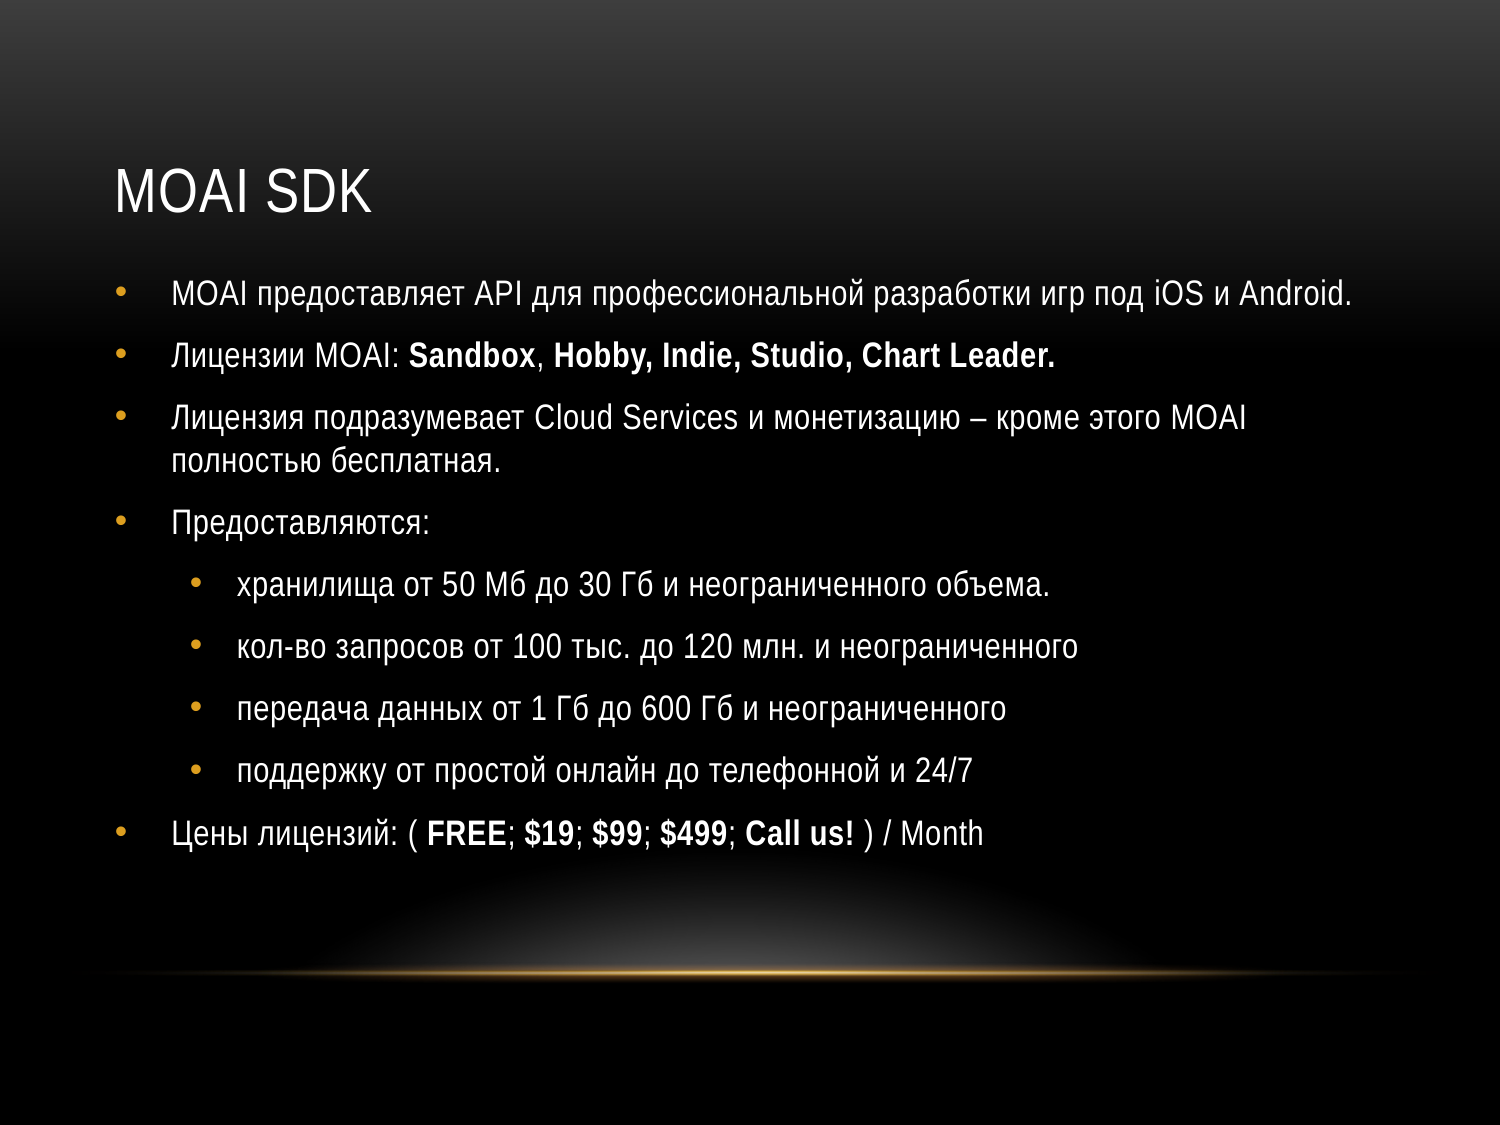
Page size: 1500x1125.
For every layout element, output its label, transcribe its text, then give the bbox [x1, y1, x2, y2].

picture [0, 0, 1500, 1125]
title MOAI SDK [99, 45, 1400, 233]
list MOAI предоставляет API для профессиональной разработки игр под iOS и Android. Лицензии MOAI: Sandbox, Hobby, Indie, Studio, Chart Leader. Лицензия подразумевает Cloud Services и монетизацию – кроме этого MOAI полностью бесплатная. Предоставляются: хранилища от 50 Мб до 30 Гб и неограниченного объема. кол-во запросов от 100 тыс. до 120 млн. и неограниченного передача данных от 1 Гб до 600 Гб и неограниченного поддержку от простой онлайн до телефонной и 24/7 Цены лицензий: ( FREE; $19; $99; $499; Call us! ) / Month [99, 262, 1400, 938]
